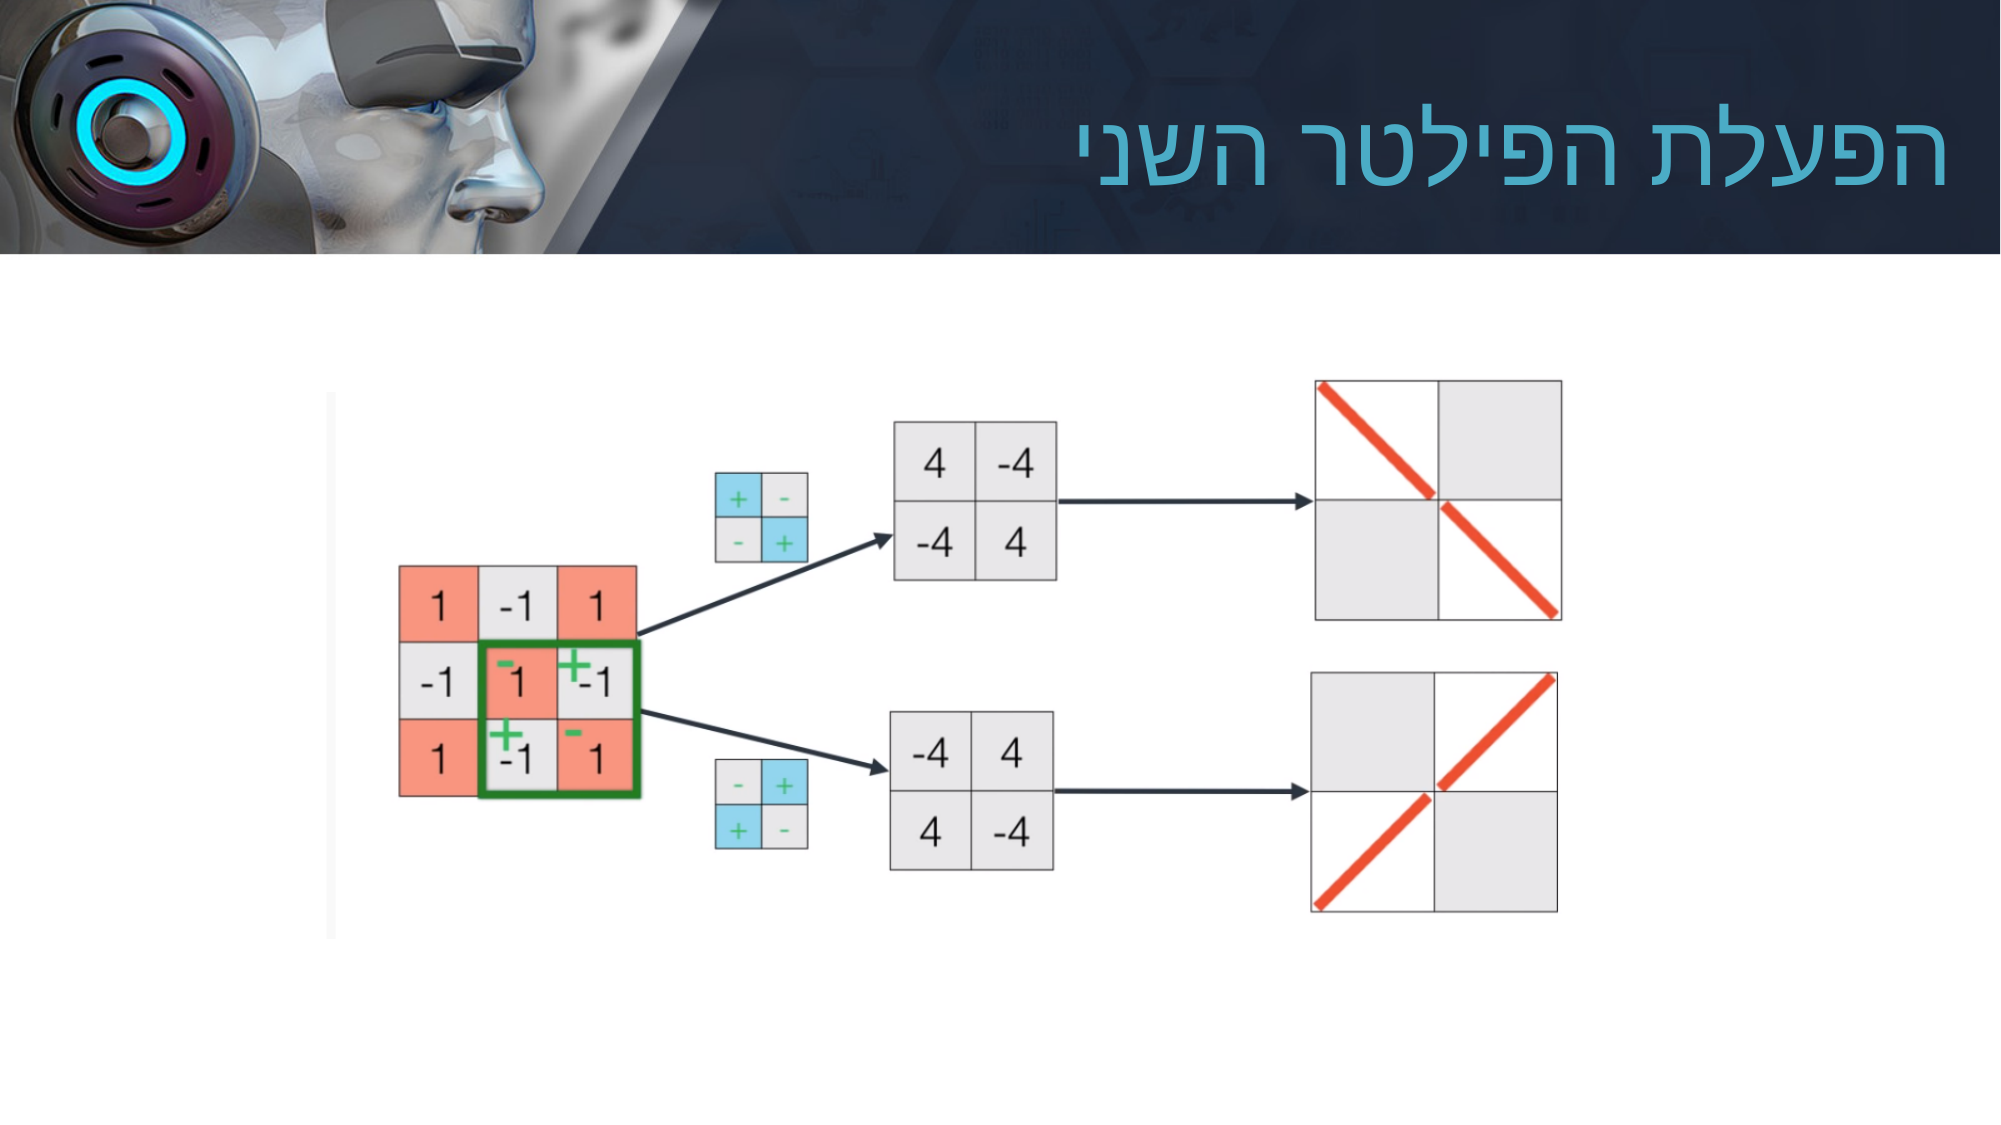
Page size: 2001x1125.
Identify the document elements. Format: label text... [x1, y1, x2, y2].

title הפעלת הפילטר השני [165, 61, 1969, 229]
picture [0, 0, 2001, 1125]
